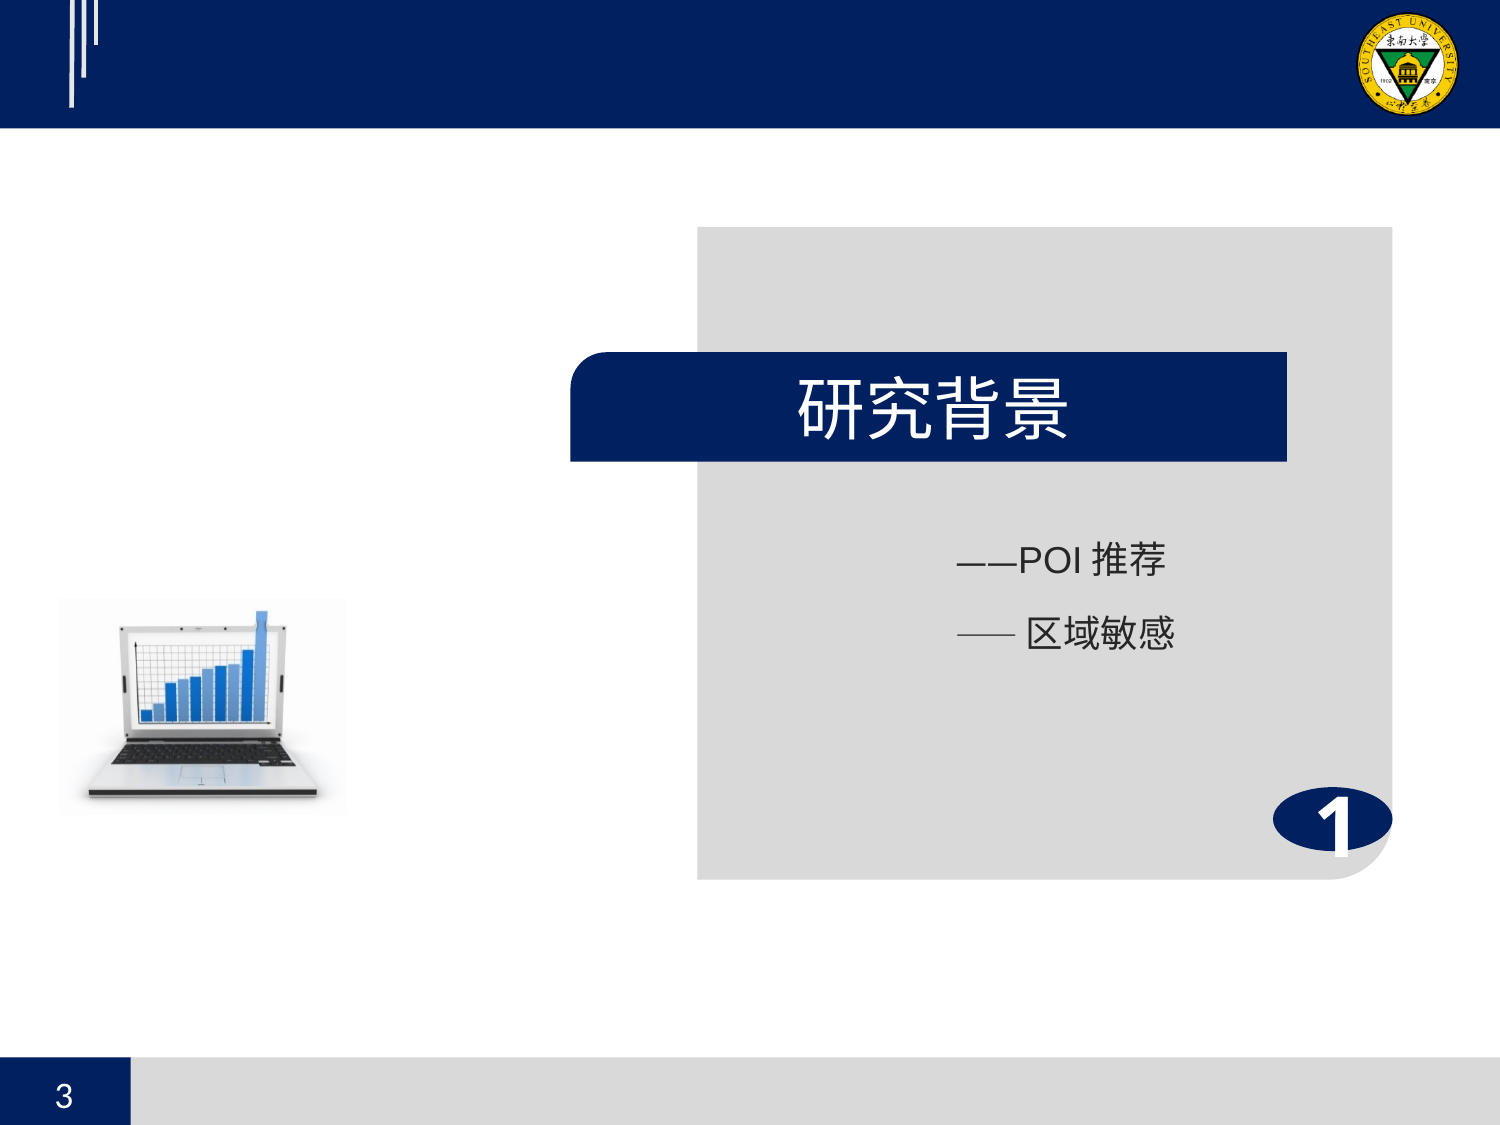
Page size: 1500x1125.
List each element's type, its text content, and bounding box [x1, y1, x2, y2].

text_box [696, 225, 1394, 881]
picture [1356, 12, 1459, 116]
text_box 3 [39, 1063, 96, 1124]
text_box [1272, 765, 1428, 884]
text_box ——区域敏感 [940, 579, 1393, 662]
text_box ——POI推荐 [940, 506, 1357, 579]
text_box 研究背景 [569, 351, 1288, 463]
text_box [0, 0, 1500, 129]
picture [58, 598, 347, 815]
